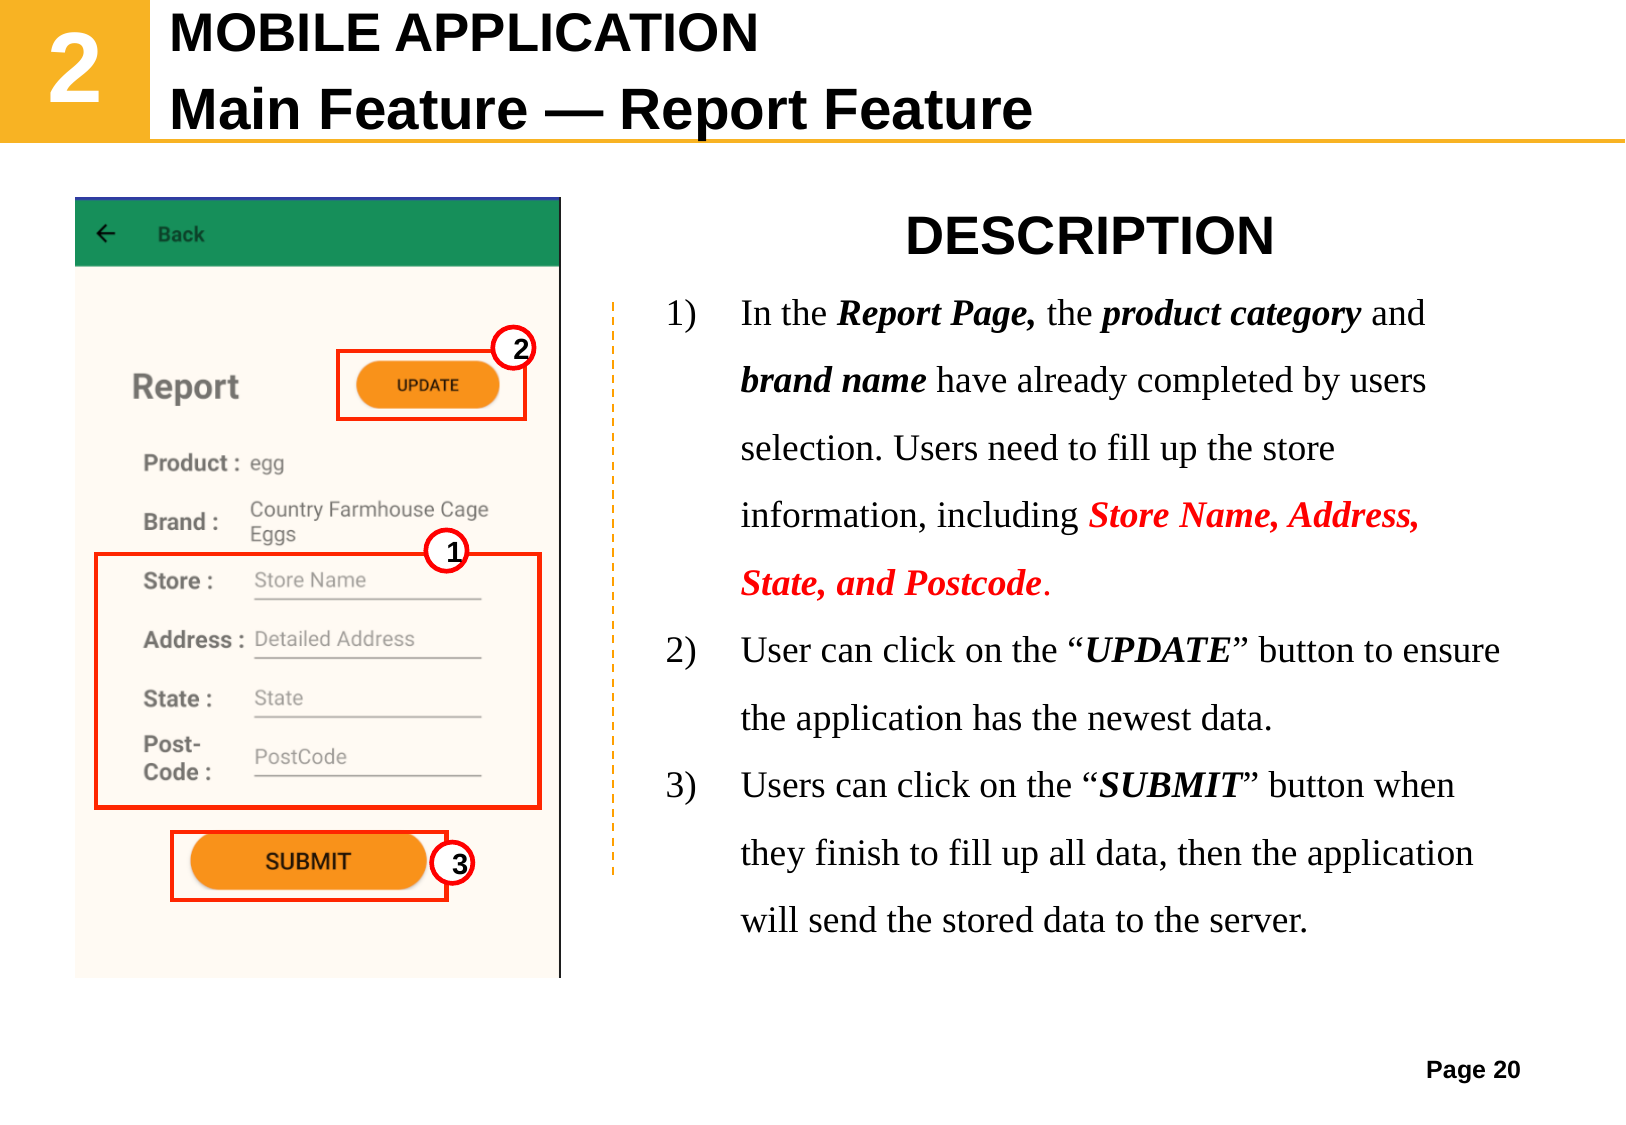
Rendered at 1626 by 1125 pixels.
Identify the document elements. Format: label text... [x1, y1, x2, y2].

title 2 [0, 0, 150, 142]
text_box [74, 197, 561, 978]
text_box DESCRIPTION In the Report Page, the product category and brand name have already completed by users selection. Users need to fill up the store information, including Store Name, Address, State, and Postcode. User can click on the “UPDATE” button to ensure the application has the newest data. Users can click on the “SUBMIT” button when they finish to fill up all data, then the application will send the stored data to the server. [662, 196, 1520, 1073]
list MOBILE APPLICATION Main Feature — Report Feature [154, 0, 1625, 142]
